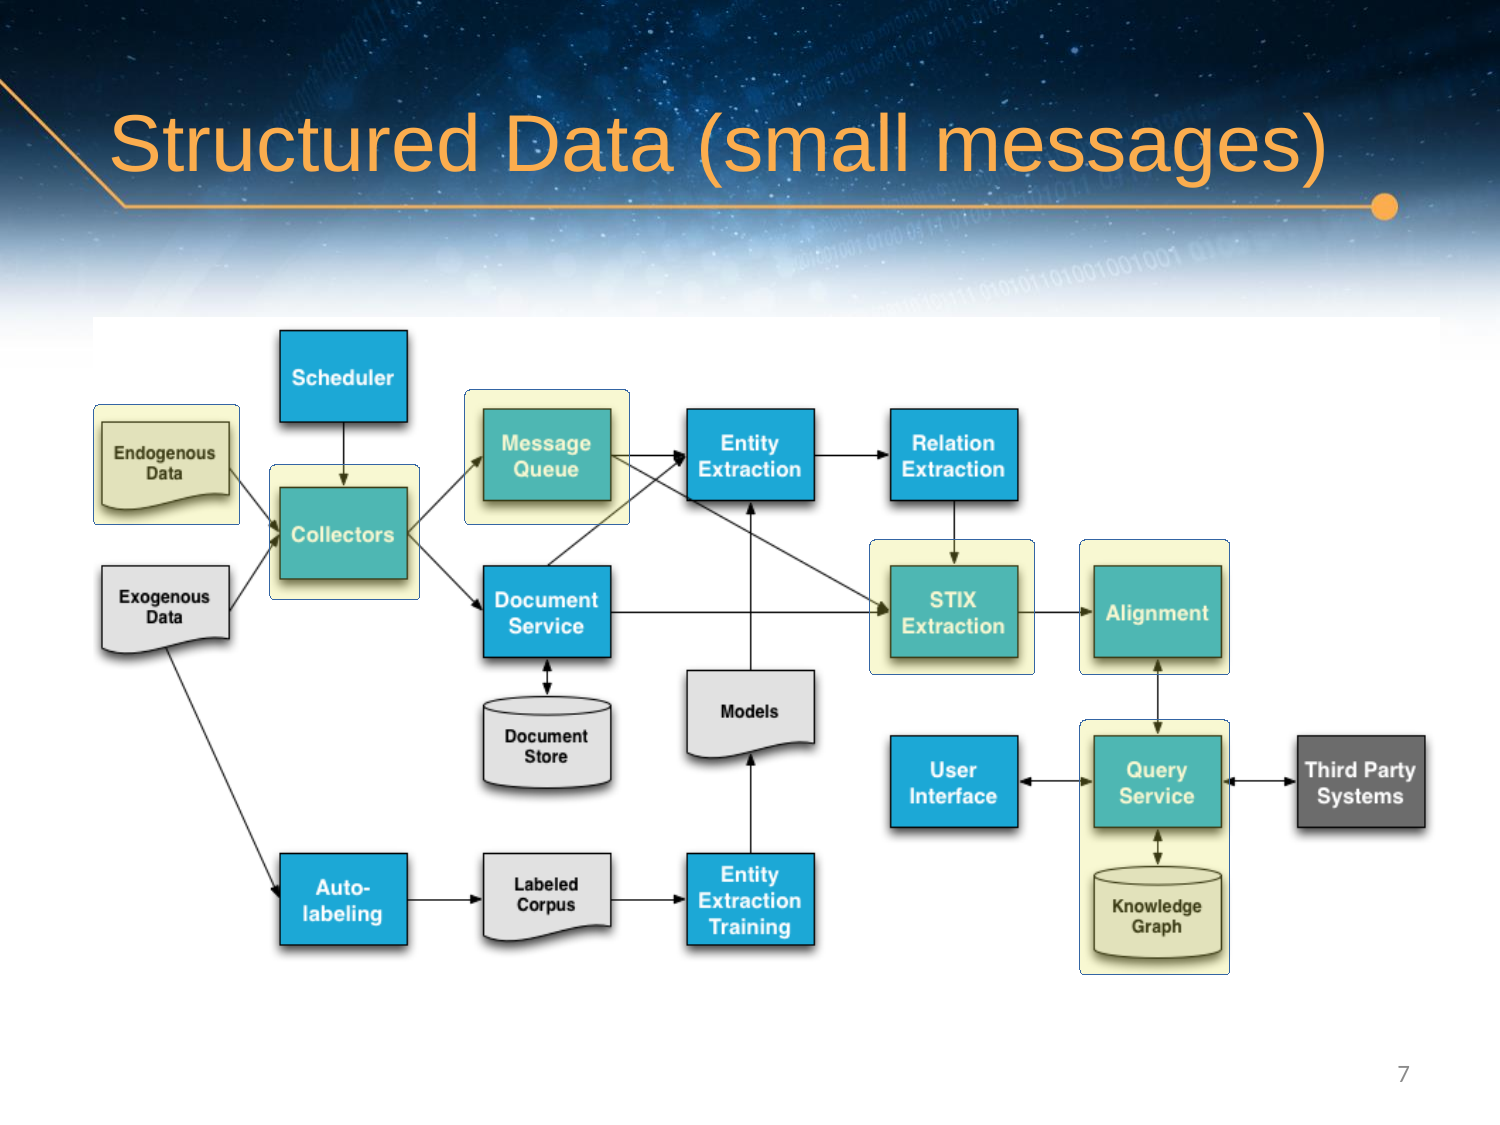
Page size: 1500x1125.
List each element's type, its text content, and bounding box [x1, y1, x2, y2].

picture [0, 0, 1500, 976]
slide_number 7 [1074, 1042, 1425, 1103]
title Structured Data (small messages) [93, 45, 1444, 233]
